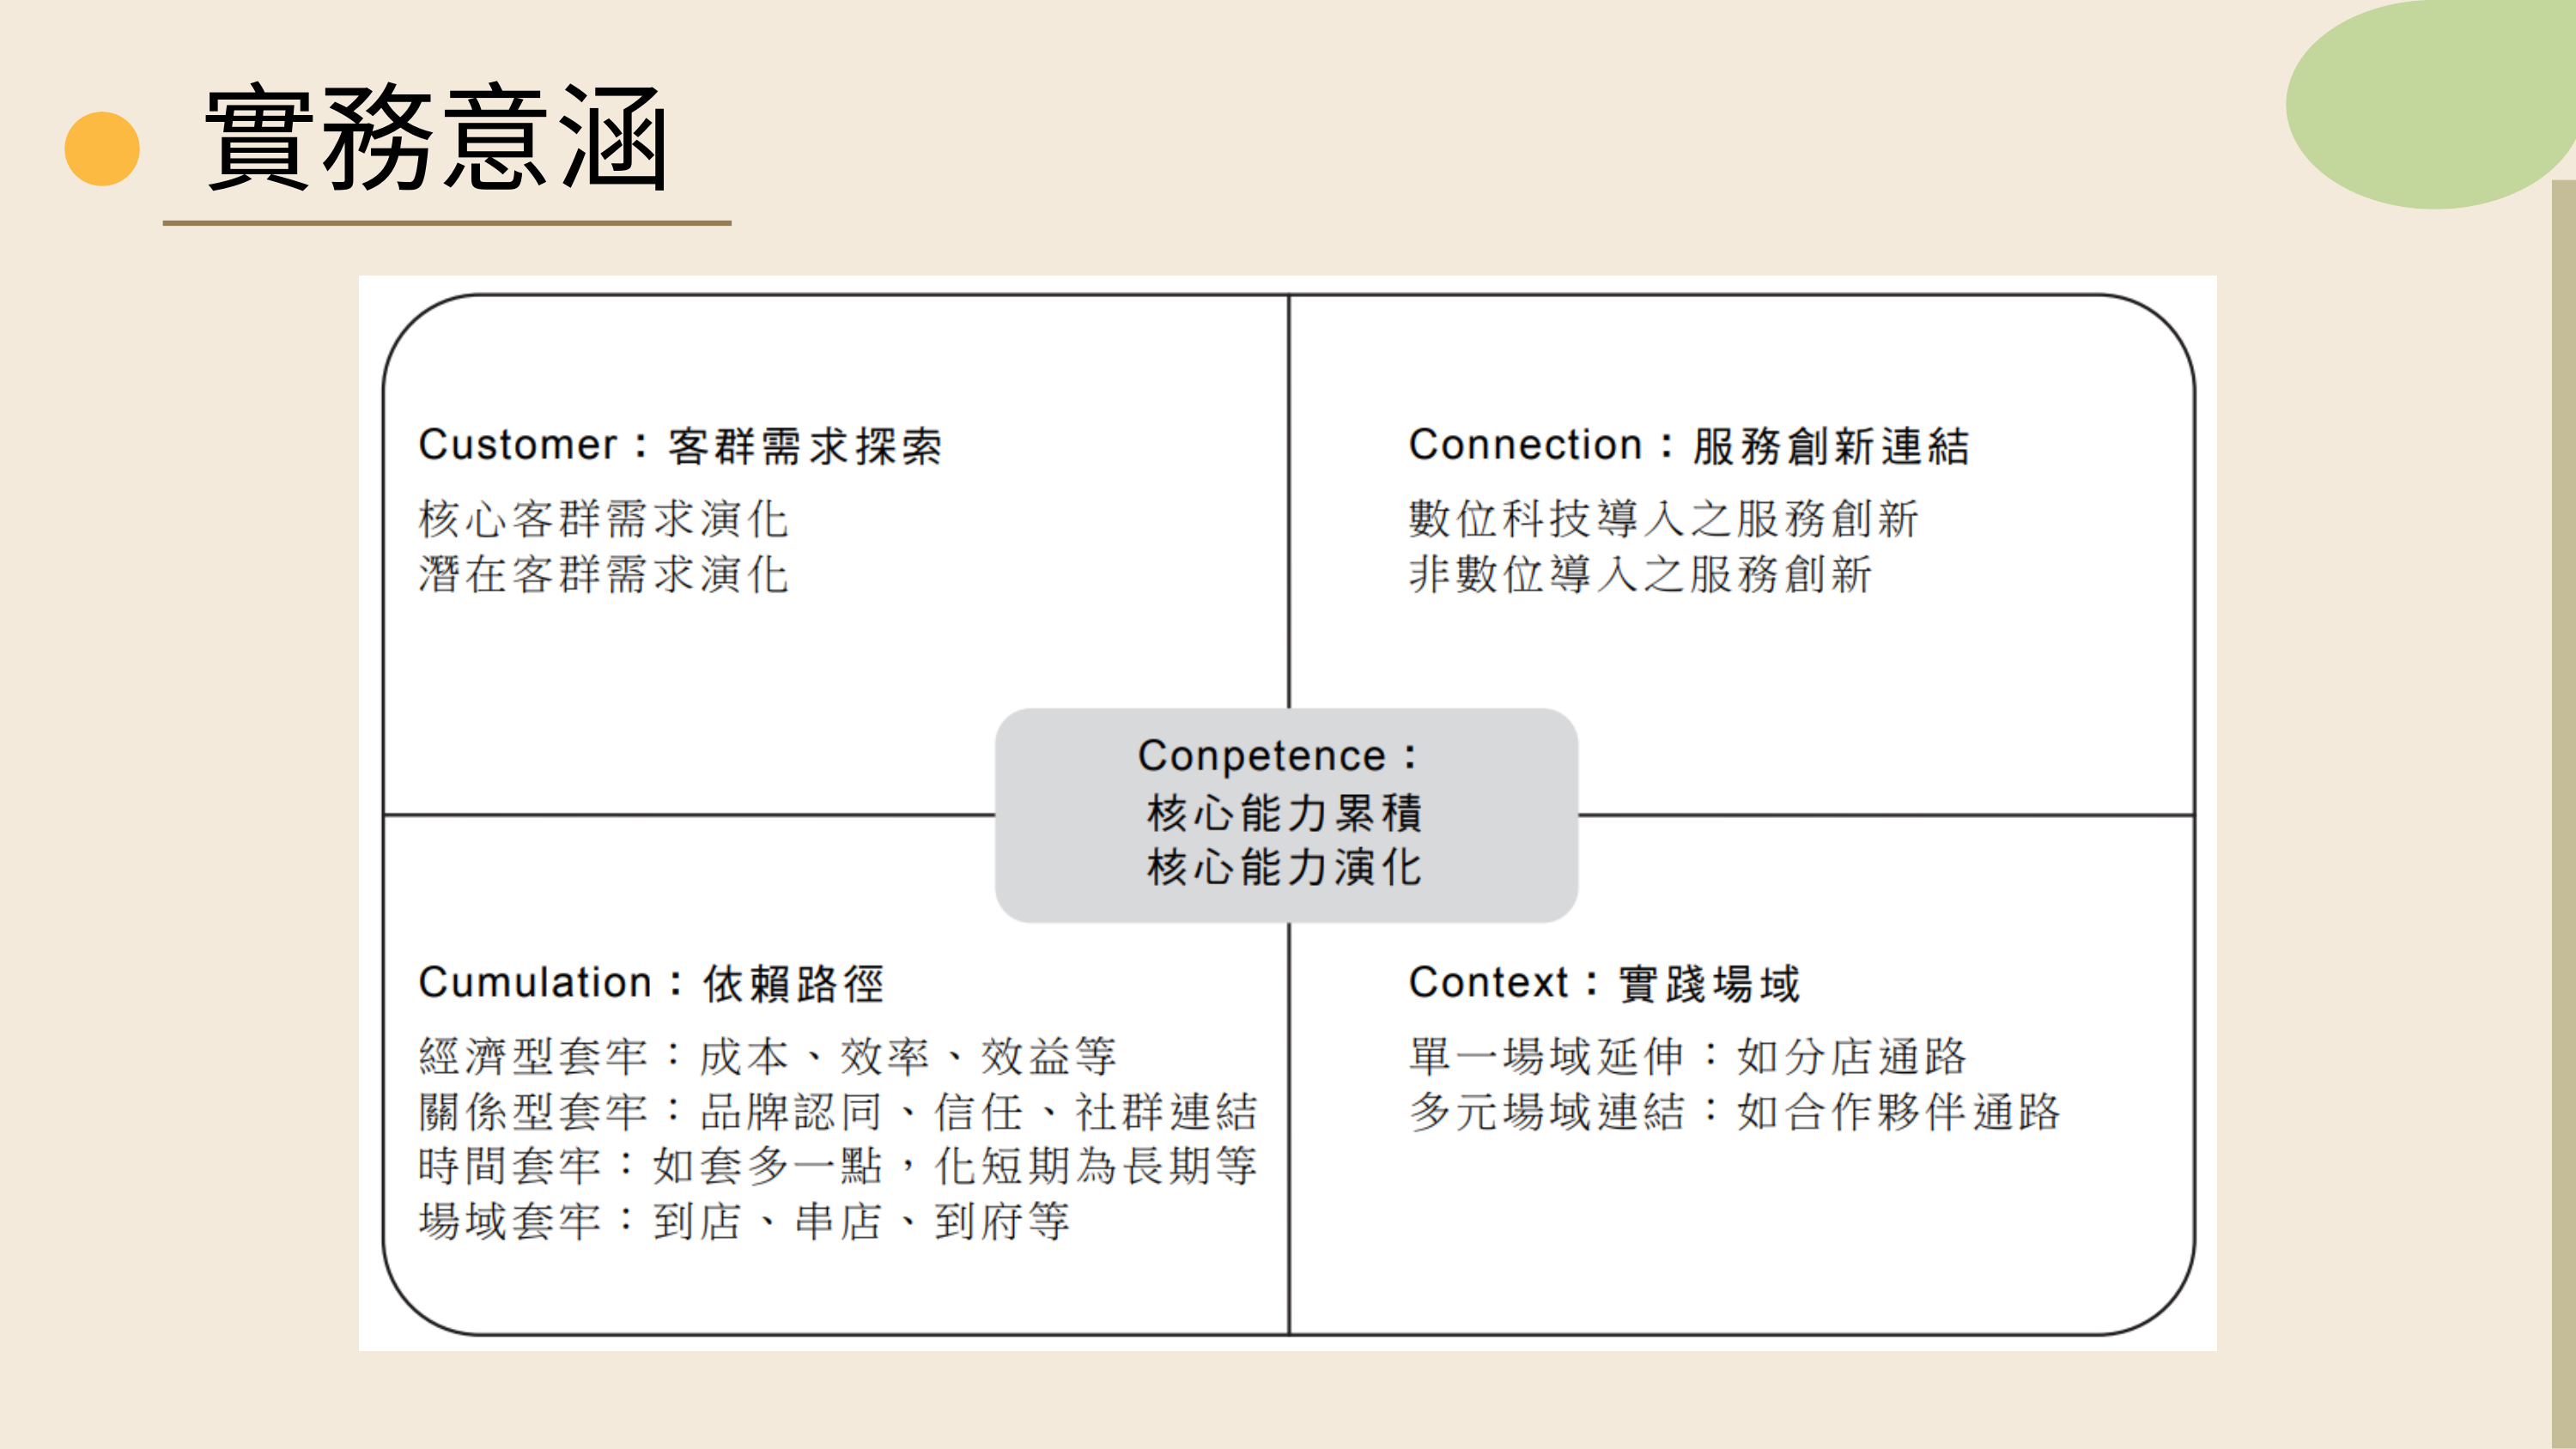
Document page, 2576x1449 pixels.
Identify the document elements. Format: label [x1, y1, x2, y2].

text_box [2550, 178, 2576, 1449]
picture [359, 276, 2217, 1351]
text_box [64, 57, 757, 214]
text_box [2284, 0, 2576, 211]
